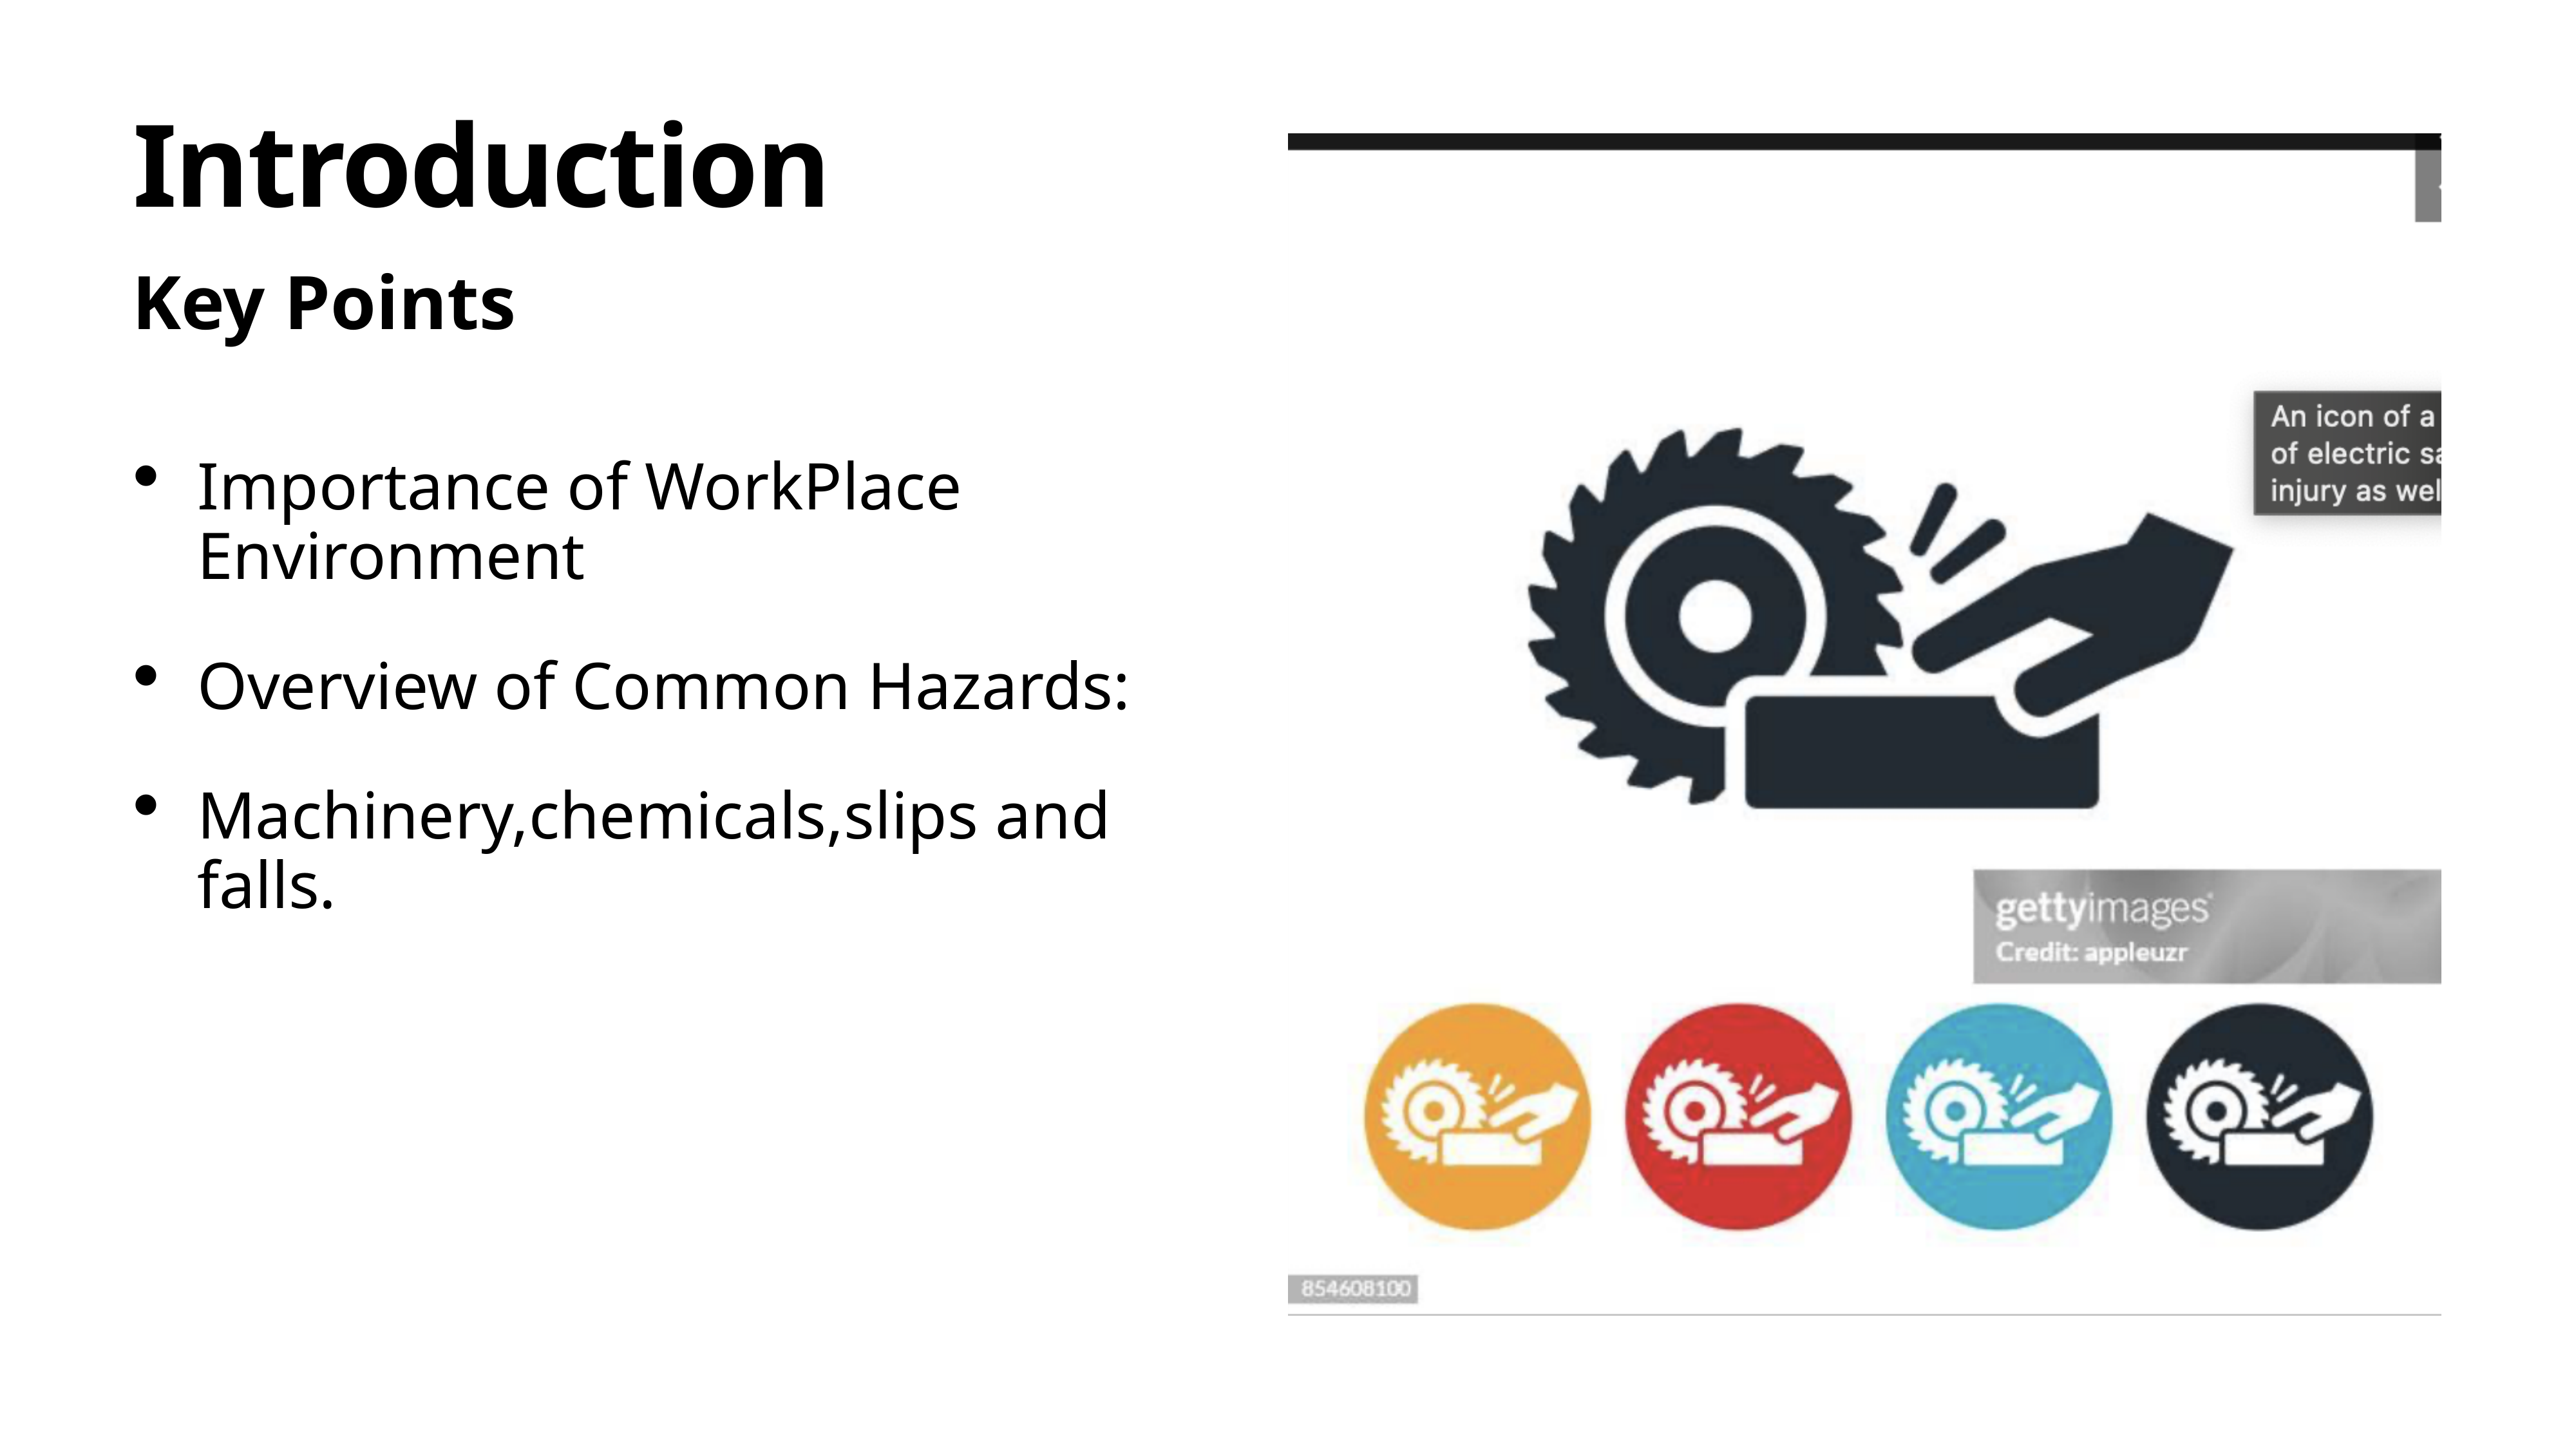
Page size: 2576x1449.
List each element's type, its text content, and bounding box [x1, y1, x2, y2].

title Introduction [127, 113, 1161, 266]
list Importance of WorkPlace Environment Overview of Common Hazards: Machinery,chemicals,slips and falls. [127, 448, 1161, 1321]
picture [1287, 133, 2442, 1316]
list Key Points [127, 266, 1161, 350]
